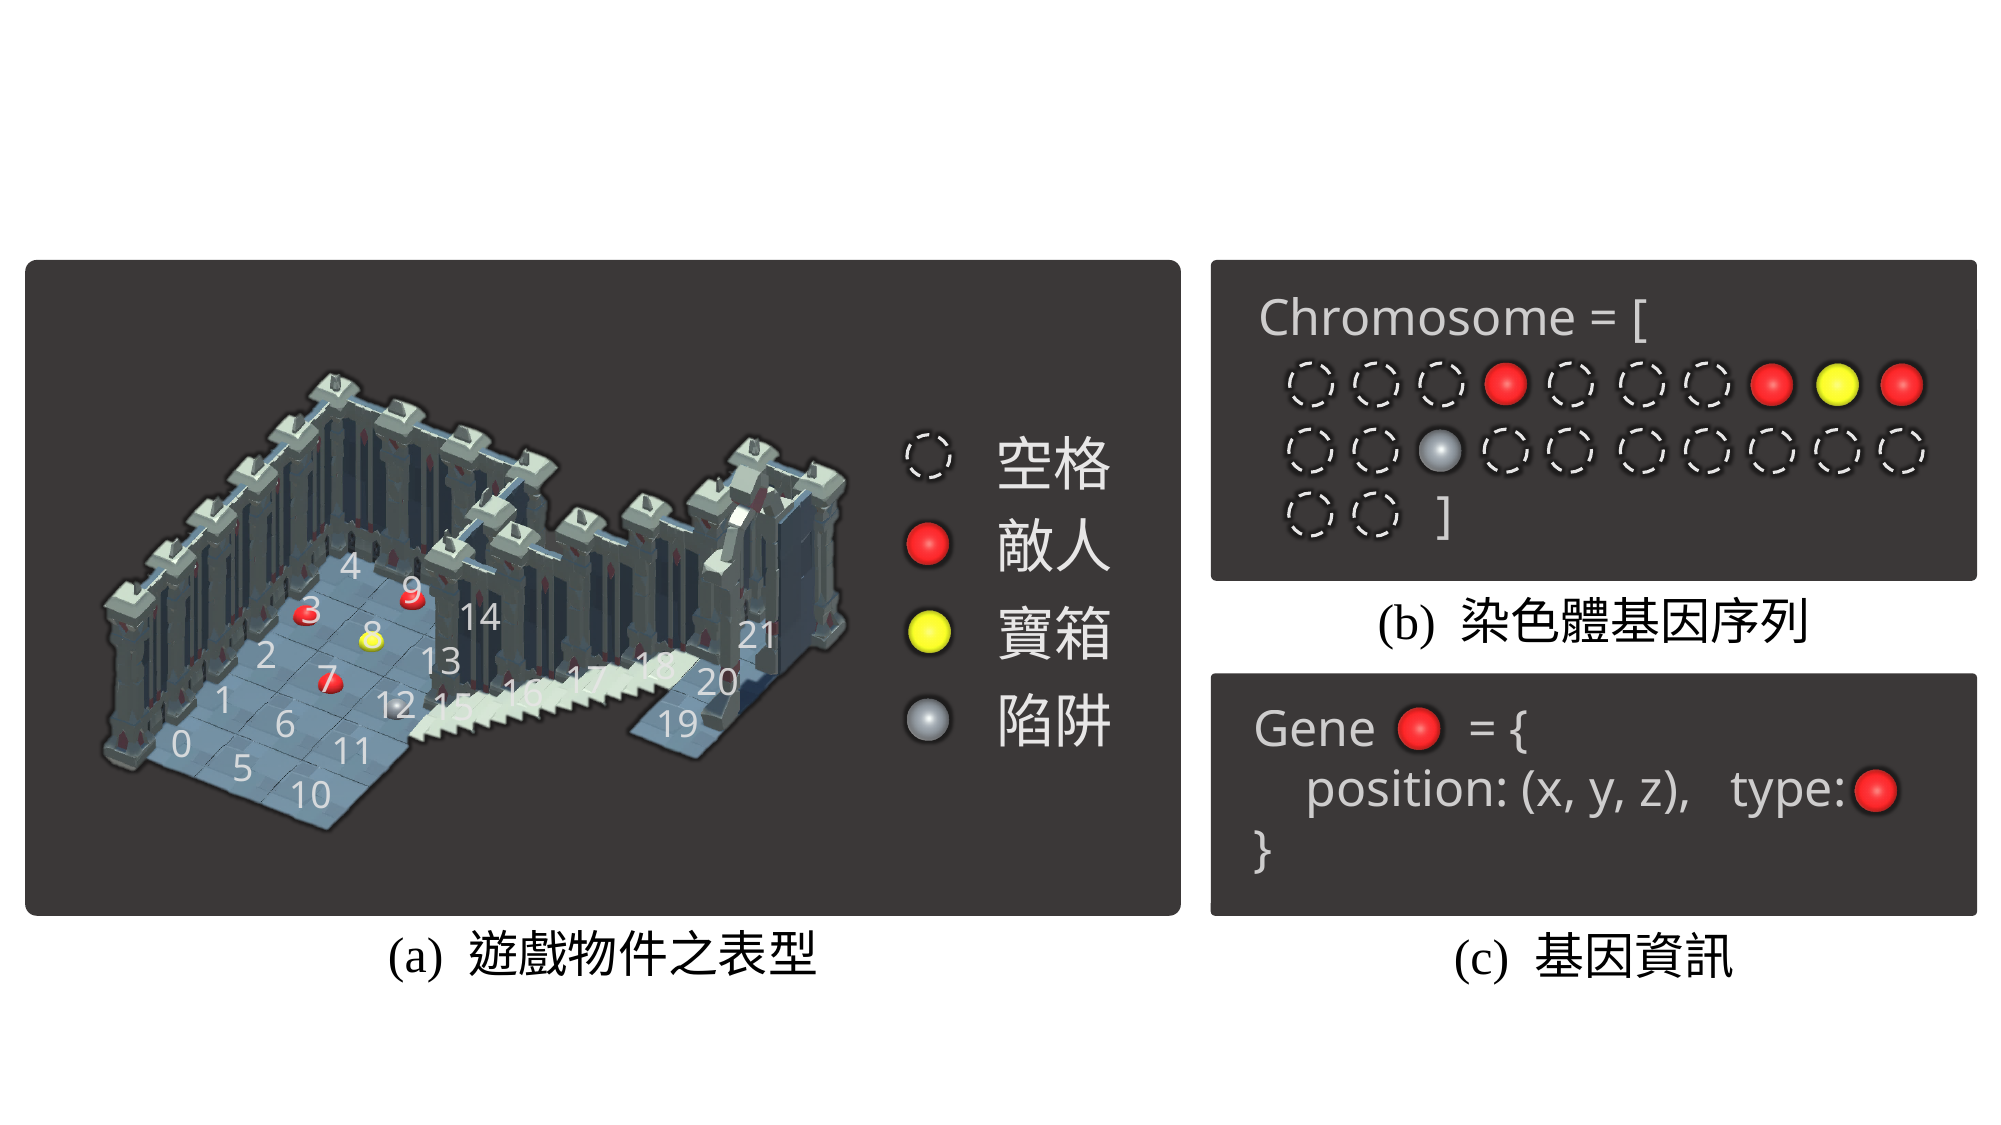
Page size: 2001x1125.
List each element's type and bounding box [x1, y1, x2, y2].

text_box [0, 259, 1978, 993]
